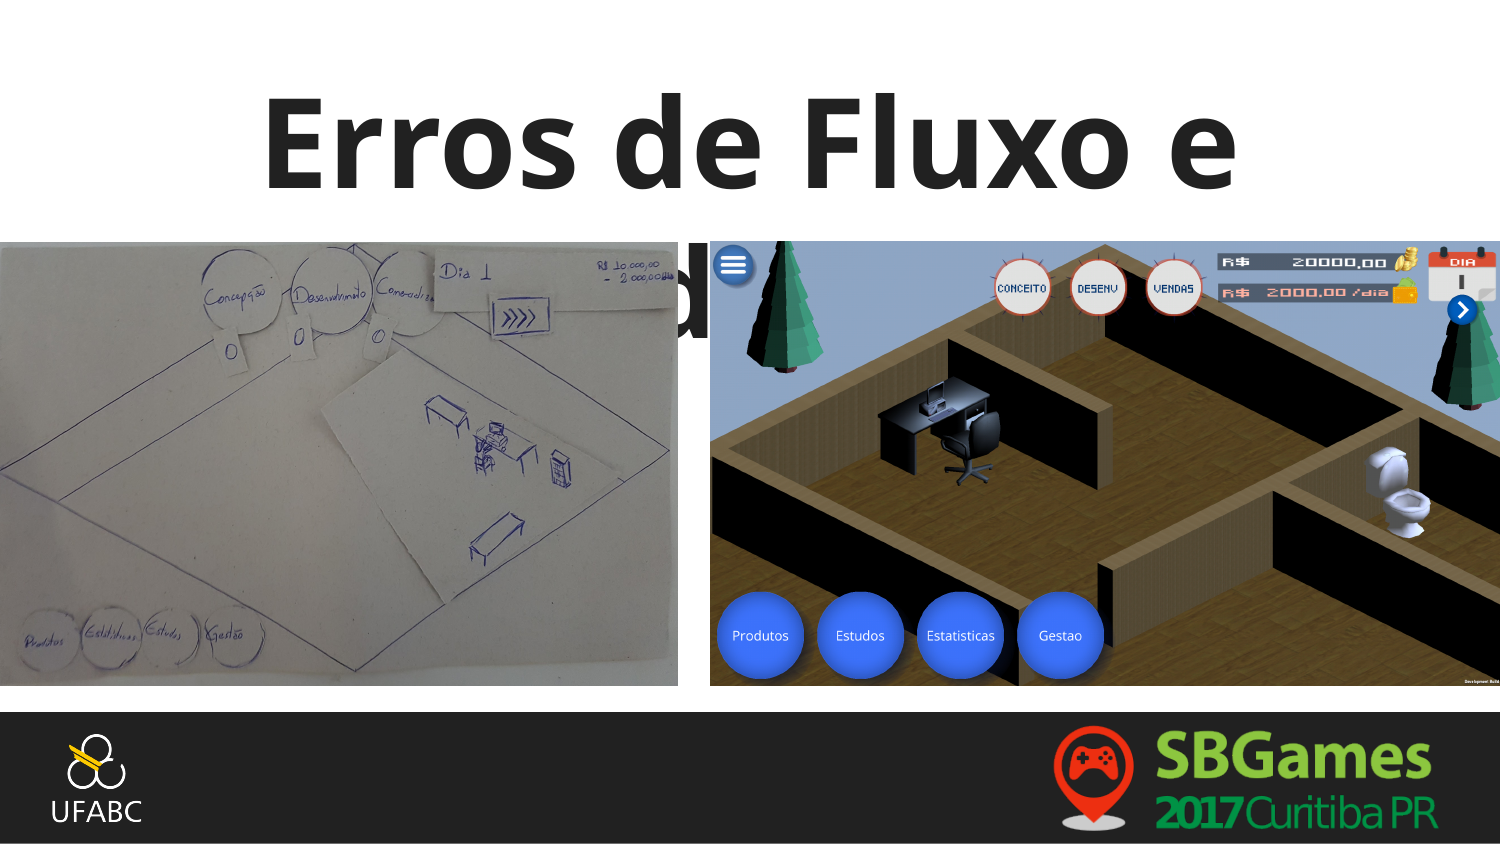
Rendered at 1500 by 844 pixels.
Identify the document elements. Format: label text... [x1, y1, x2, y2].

text_box [0, 712, 1500, 844]
picture [710, 241, 1500, 686]
title Erros de Fluxo e Feedbacks [51, 48, 1449, 230]
picture [1040, 721, 1450, 835]
picture [0, 124, 678, 824]
